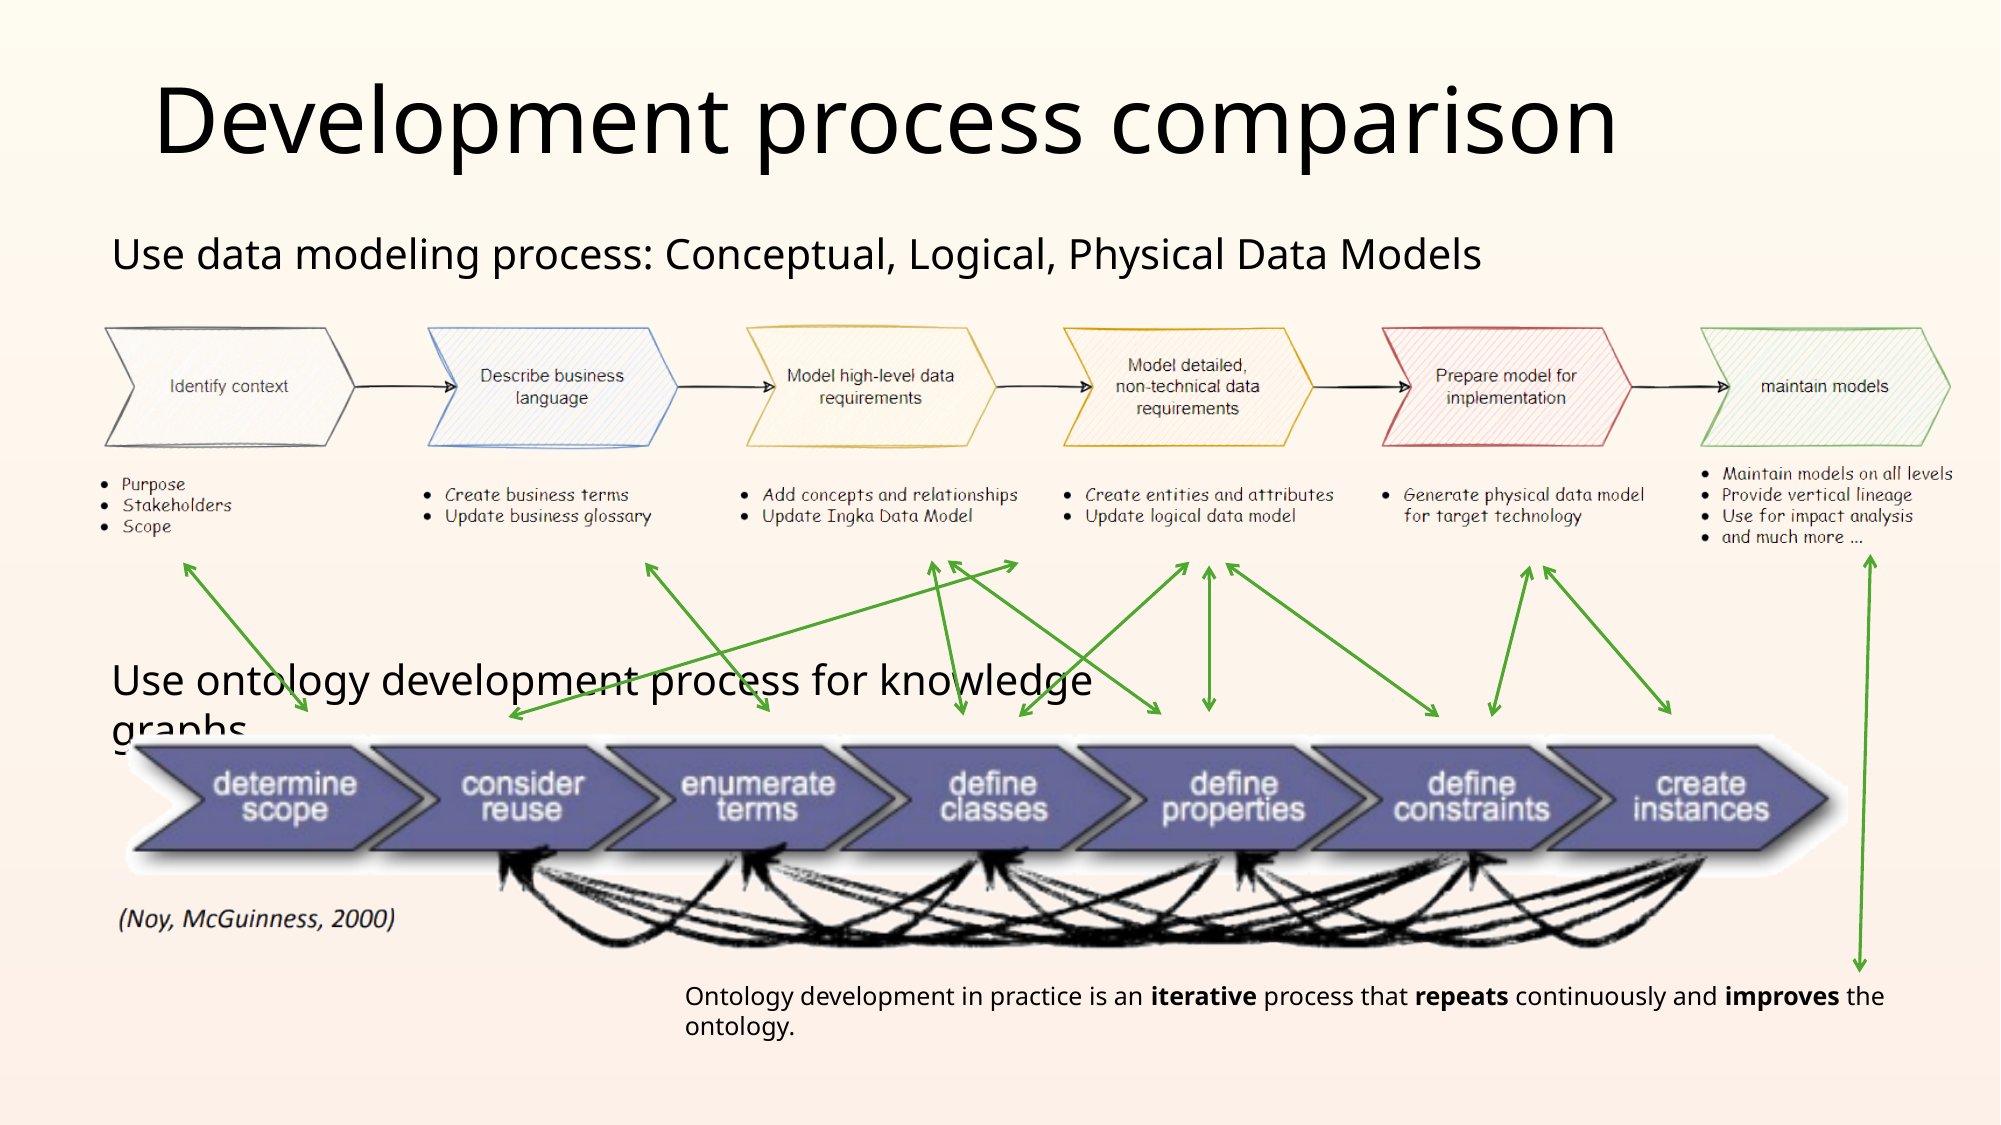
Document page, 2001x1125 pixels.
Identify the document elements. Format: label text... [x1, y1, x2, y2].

picture [71, 301, 1966, 564]
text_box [1018, 561, 1190, 718]
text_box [1224, 562, 1440, 718]
text_box Use ontology development process for knowledge graphs [1190, 646, 1224, 714]
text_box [182, 561, 309, 713]
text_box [1491, 564, 1531, 718]
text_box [1858, 553, 1871, 974]
picture [117, 714, 1848, 977]
list Use data modeling process: Conceptual, Logical, Physical Data Models [96, 226, 1822, 289]
title Development process comparison [137, 59, 1863, 188]
text_box Ontology development in practice is an iterative process that repeats continuously and improves the ontology. [669, 972, 1911, 1048]
text_box Use ontology development process for knowledge graphs [96, 646, 507, 762]
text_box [507, 562, 1020, 718]
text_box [1542, 564, 1673, 716]
